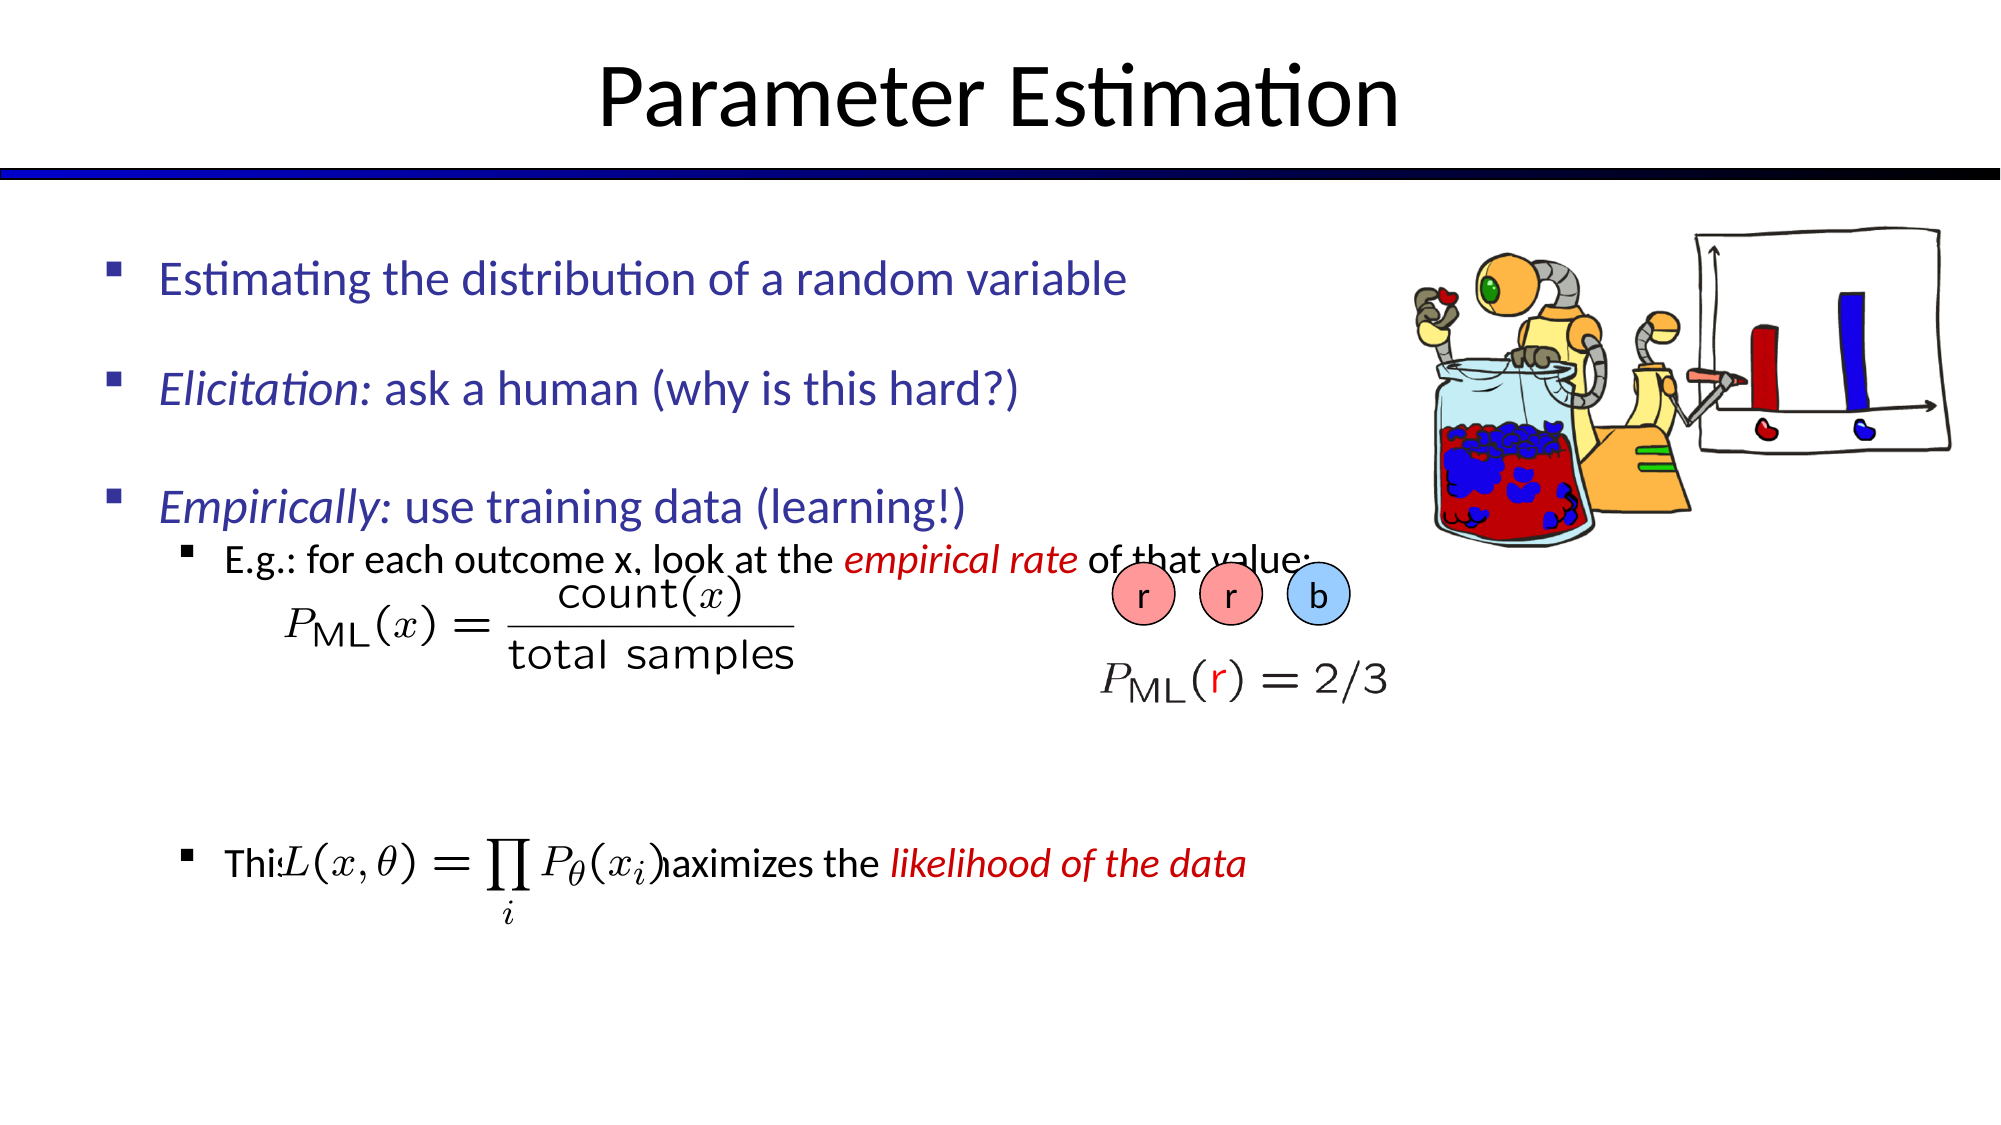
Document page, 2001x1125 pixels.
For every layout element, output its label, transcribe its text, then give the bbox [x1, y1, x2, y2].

picture [1395, 212, 2000, 563]
list Estimating the distribution of a random variable Elicitation: ask a human (why is this hard?) Empirically: use training data (learning!) E.g.: for each outcome x, look at the empirical rate of that value: This is the estimate that maximizes the likelihood of the data [87, 249, 1476, 1076]
text_box b [1287, 562, 1350, 625]
text_box r [1112, 562, 1175, 625]
text_box r [1199, 562, 1263, 625]
picture [1098, 659, 1388, 705]
picture [284, 574, 795, 676]
title Parameter Estimation [0, 0, 2000, 184]
picture [282, 837, 663, 925]
